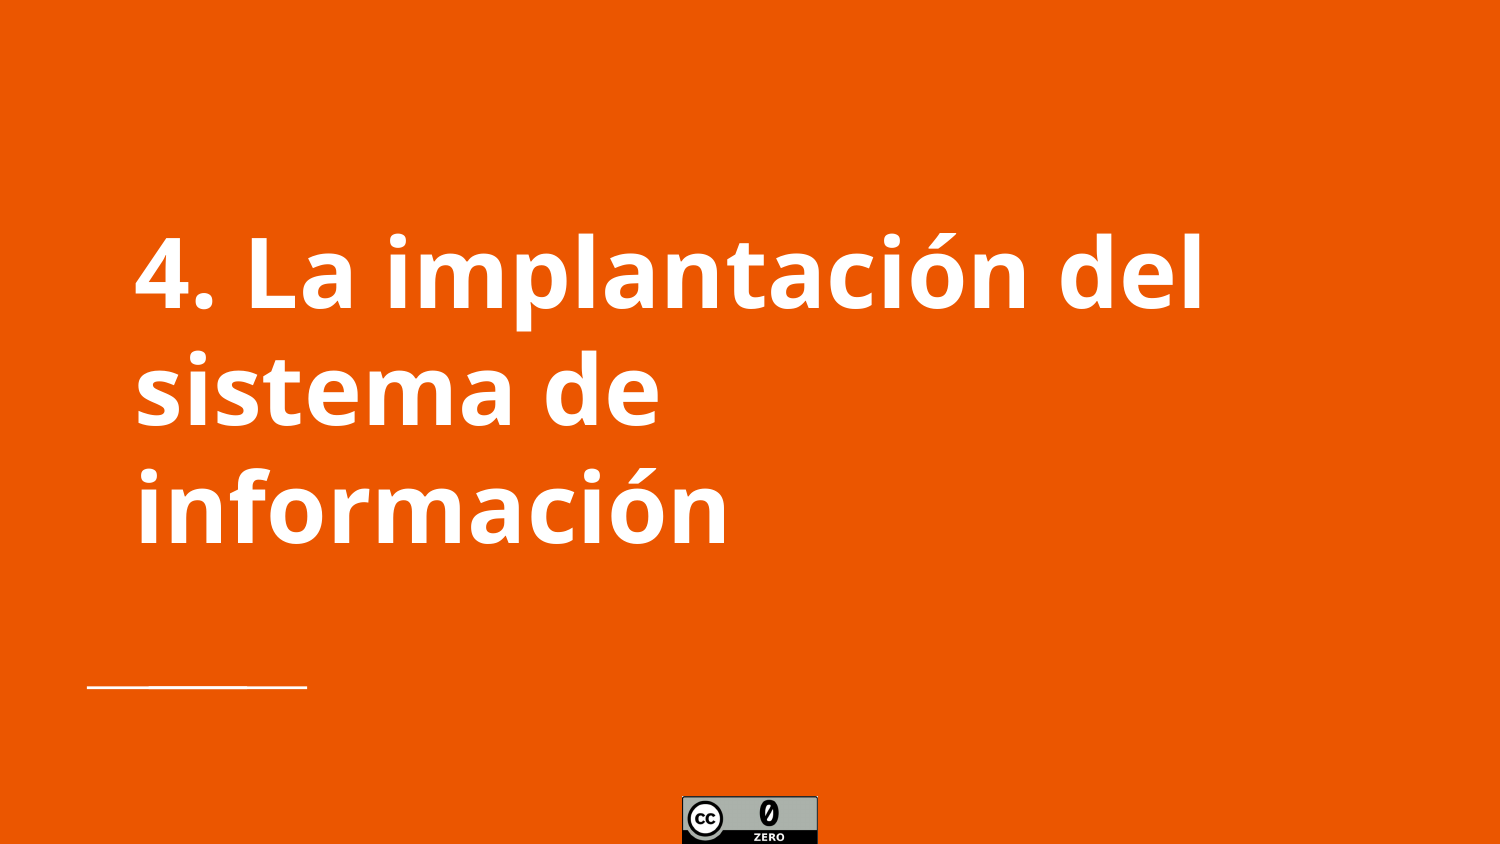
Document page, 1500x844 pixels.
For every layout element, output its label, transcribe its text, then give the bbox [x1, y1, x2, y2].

title 4. La implantación del sistema de información [119, 141, 1272, 632]
picture [682, 795, 818, 844]
